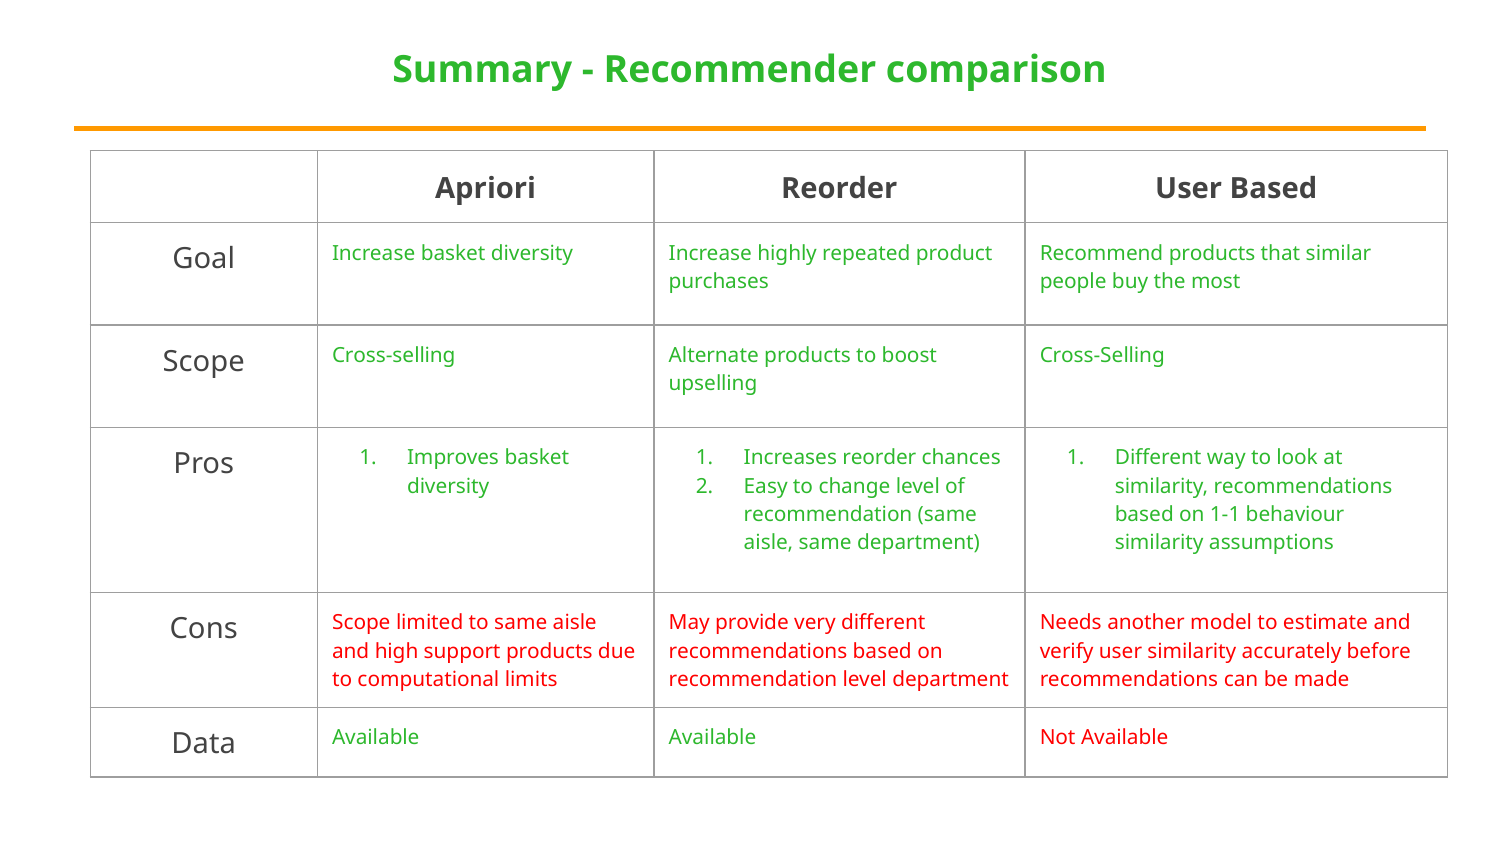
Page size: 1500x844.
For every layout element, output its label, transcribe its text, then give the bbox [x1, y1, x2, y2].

table_header Reorder [655, 151, 1024, 222]
table_header [91, 151, 317, 222]
table_cell Available [318, 708, 653, 776]
table_cell Recommend products that similar people buy the most [1026, 223, 1447, 324]
table_cell Pros [91, 428, 317, 592]
table_header User Based [1026, 151, 1447, 222]
table_cell Increase basket diversity [318, 223, 653, 324]
table_cell Cross-Selling [1026, 326, 1447, 427]
table_cell May provide very different recommendations based on recommendation level department [655, 593, 1024, 707]
text_box Summary - Recommender comparison [152, 30, 1348, 126]
table_cell Needs another model to estimate and verify user similarity accurately before recommendations can be made [1026, 593, 1447, 707]
table_cell Goal [91, 223, 317, 324]
table_cell Not Available [1026, 708, 1447, 776]
table_header Apriori [318, 151, 653, 222]
table_cell Scope limited to same aisle and high support products due to computational limits [318, 593, 653, 707]
table_cell Increases reorder chances Easy to change level of recommendation (same aisle, same department) [655, 428, 1024, 592]
table_cell Available [655, 708, 1024, 776]
table_cell Data [91, 708, 317, 776]
table_cell Different way to look at similarity, recommendations based on 1-1 behaviour similarity assumptions [1026, 428, 1447, 592]
table_cell Cons [91, 593, 317, 707]
table_cell Cross-selling [318, 326, 653, 427]
table_cell Alternate products to boost upselling [655, 326, 1024, 427]
table_cell Scope [91, 326, 317, 427]
table_cell Improves basket diversity [318, 428, 653, 592]
table_cell Increase highly repeated product purchases [655, 223, 1024, 324]
